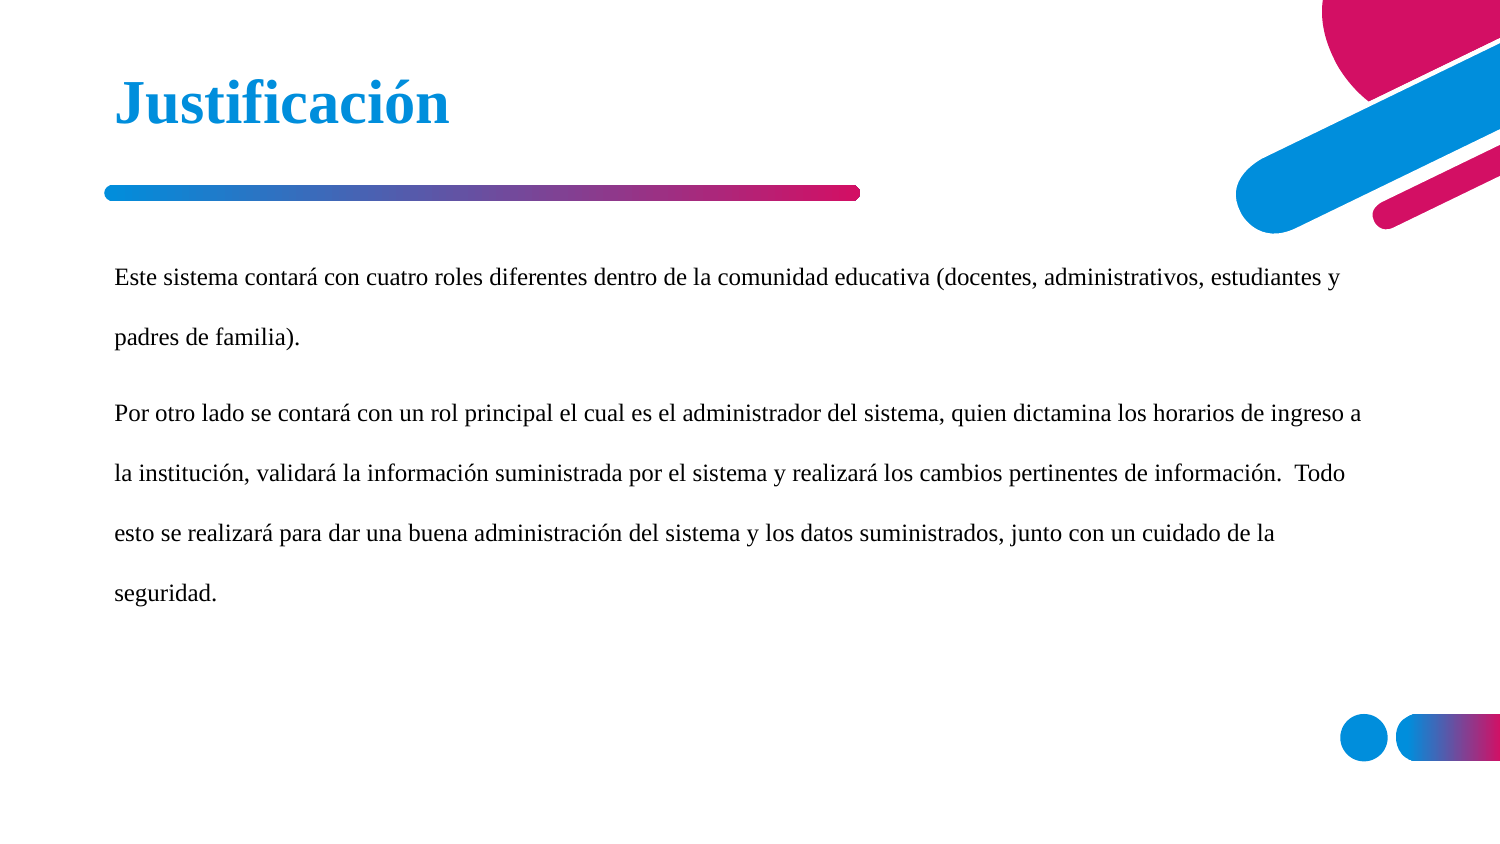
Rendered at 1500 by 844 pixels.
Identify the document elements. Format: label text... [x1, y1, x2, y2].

title Justificación [103, 44, 1217, 162]
list Este sistema contará con cuatro roles diferentes dentro de la comunidad educativa (docentes, administrativos, estudiantes y padres de familia). Por otro lado se contará con un rol principal el cual es el administrador del sistema, quien dictamina los horarios de ingreso a la institución, validará la información suministrada por el sistema y realizará los cambios pertinentes de información. Todo esto se realizará para dar una buena administración del sistema y los datos suministrados, junto con un cuidado de la seguridad. [103, 224, 1397, 760]
